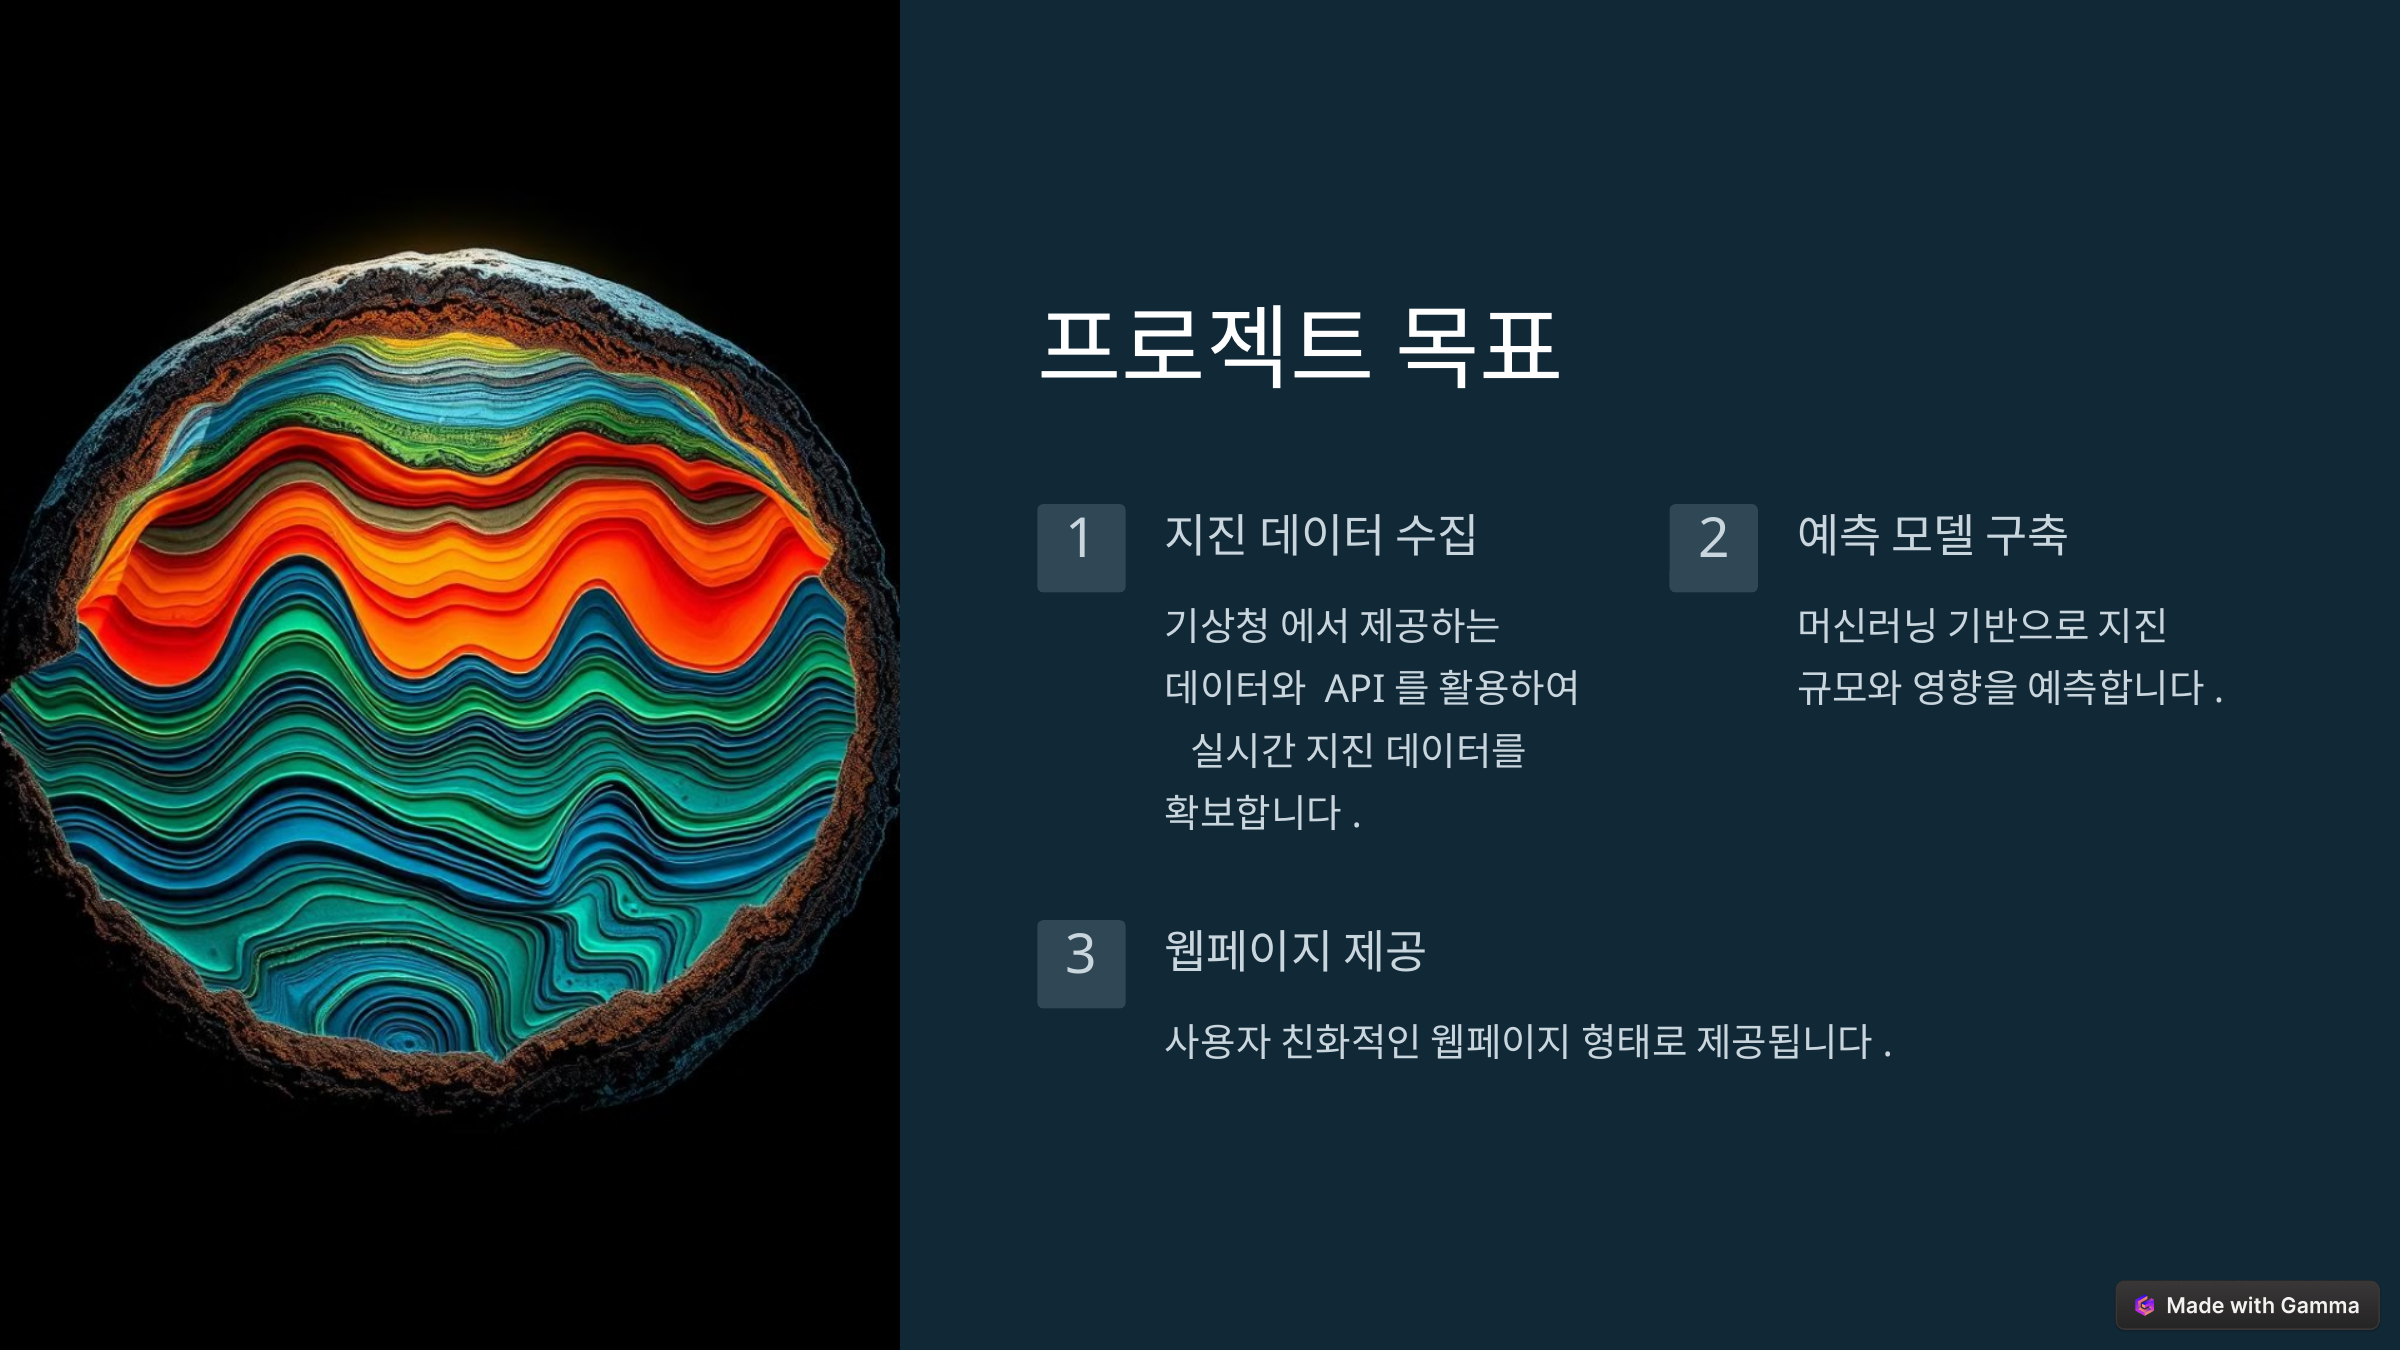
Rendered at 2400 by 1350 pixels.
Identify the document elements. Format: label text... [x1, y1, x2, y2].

text_box 2 [1686, 513, 1742, 583]
text_box 지진 데이터 수집 [1165, 504, 1627, 562]
text_box 머신러닝 기반으로 지진 규모와 영향을 예측합니다. [1797, 585, 2263, 712]
text_box 기상청 에서 제공하는 데이터와 API를 활용하여 실시간 지진 데이터를 확보합니다. [1164, 585, 1631, 837]
text_box 3 [1053, 929, 1110, 999]
text_box 1 [1053, 513, 1110, 583]
text_box 웹페이지 제공 [1165, 920, 1627, 978]
picture [0, 0, 900, 1350]
text_box [1669, 504, 1758, 593]
text_box 사용자 친화적인 웹페이지 형태로 제공됩니다. [1165, 1001, 2263, 1065]
text_box [1037, 920, 1126, 1009]
picture [2106, 1271, 2389, 1339]
text_box 프로젝트 목표 [1037, 285, 1962, 402]
text_box [1037, 504, 1126, 593]
text_box 예측 모델 구축 [1797, 504, 2260, 562]
